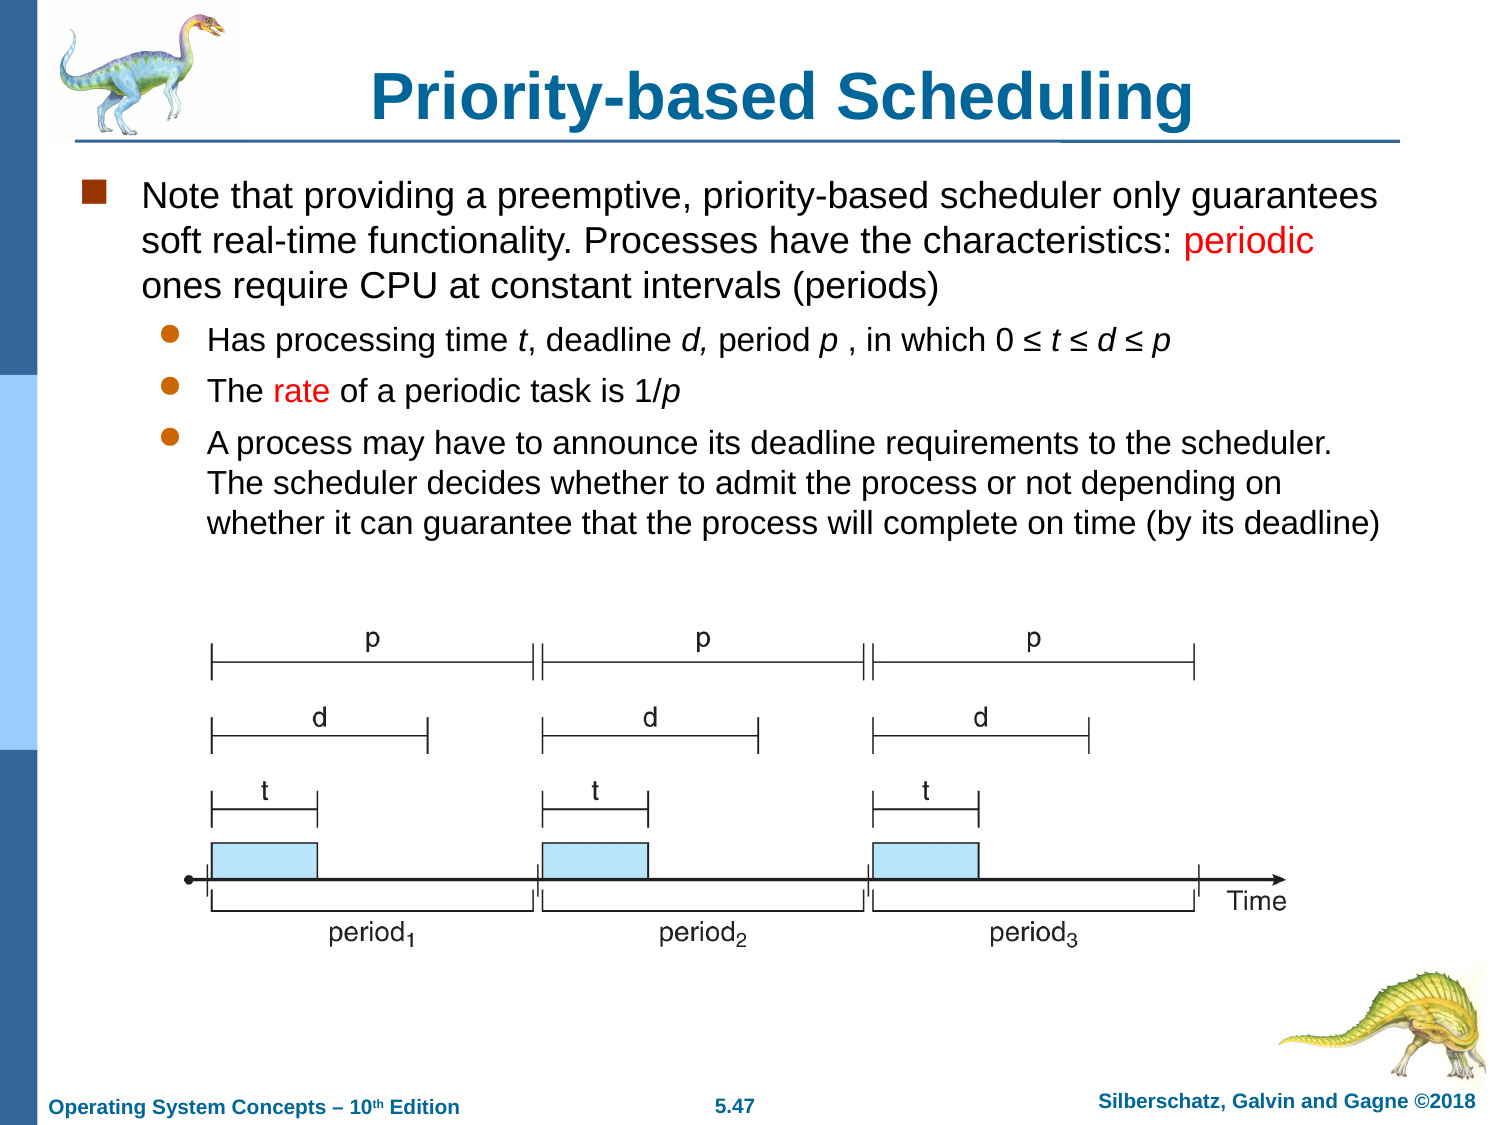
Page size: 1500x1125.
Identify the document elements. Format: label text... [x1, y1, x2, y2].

picture [46, 0, 243, 149]
picture [1275, 959, 1486, 1090]
title Priority-based Scheduling [141, 45, 1426, 141]
picture [184, 623, 1287, 953]
list Note that providing a preemptive, priority-based scheduler only guarantees soft real-time functionality. Processes have the characteristics: periodic ones require CPU at constant intervals (periods) Has processing time t, deadline d, period p , in which 0 ≤ t ≤ d ≤ p The rate of a periodic task is 1/p A process may have to announce its deadline requirements to the scheduler. The scheduler decides whether to admit the process or not depending on whether it can guarantee that the process will complete on time (by its deadline) [69, 163, 1401, 600]
